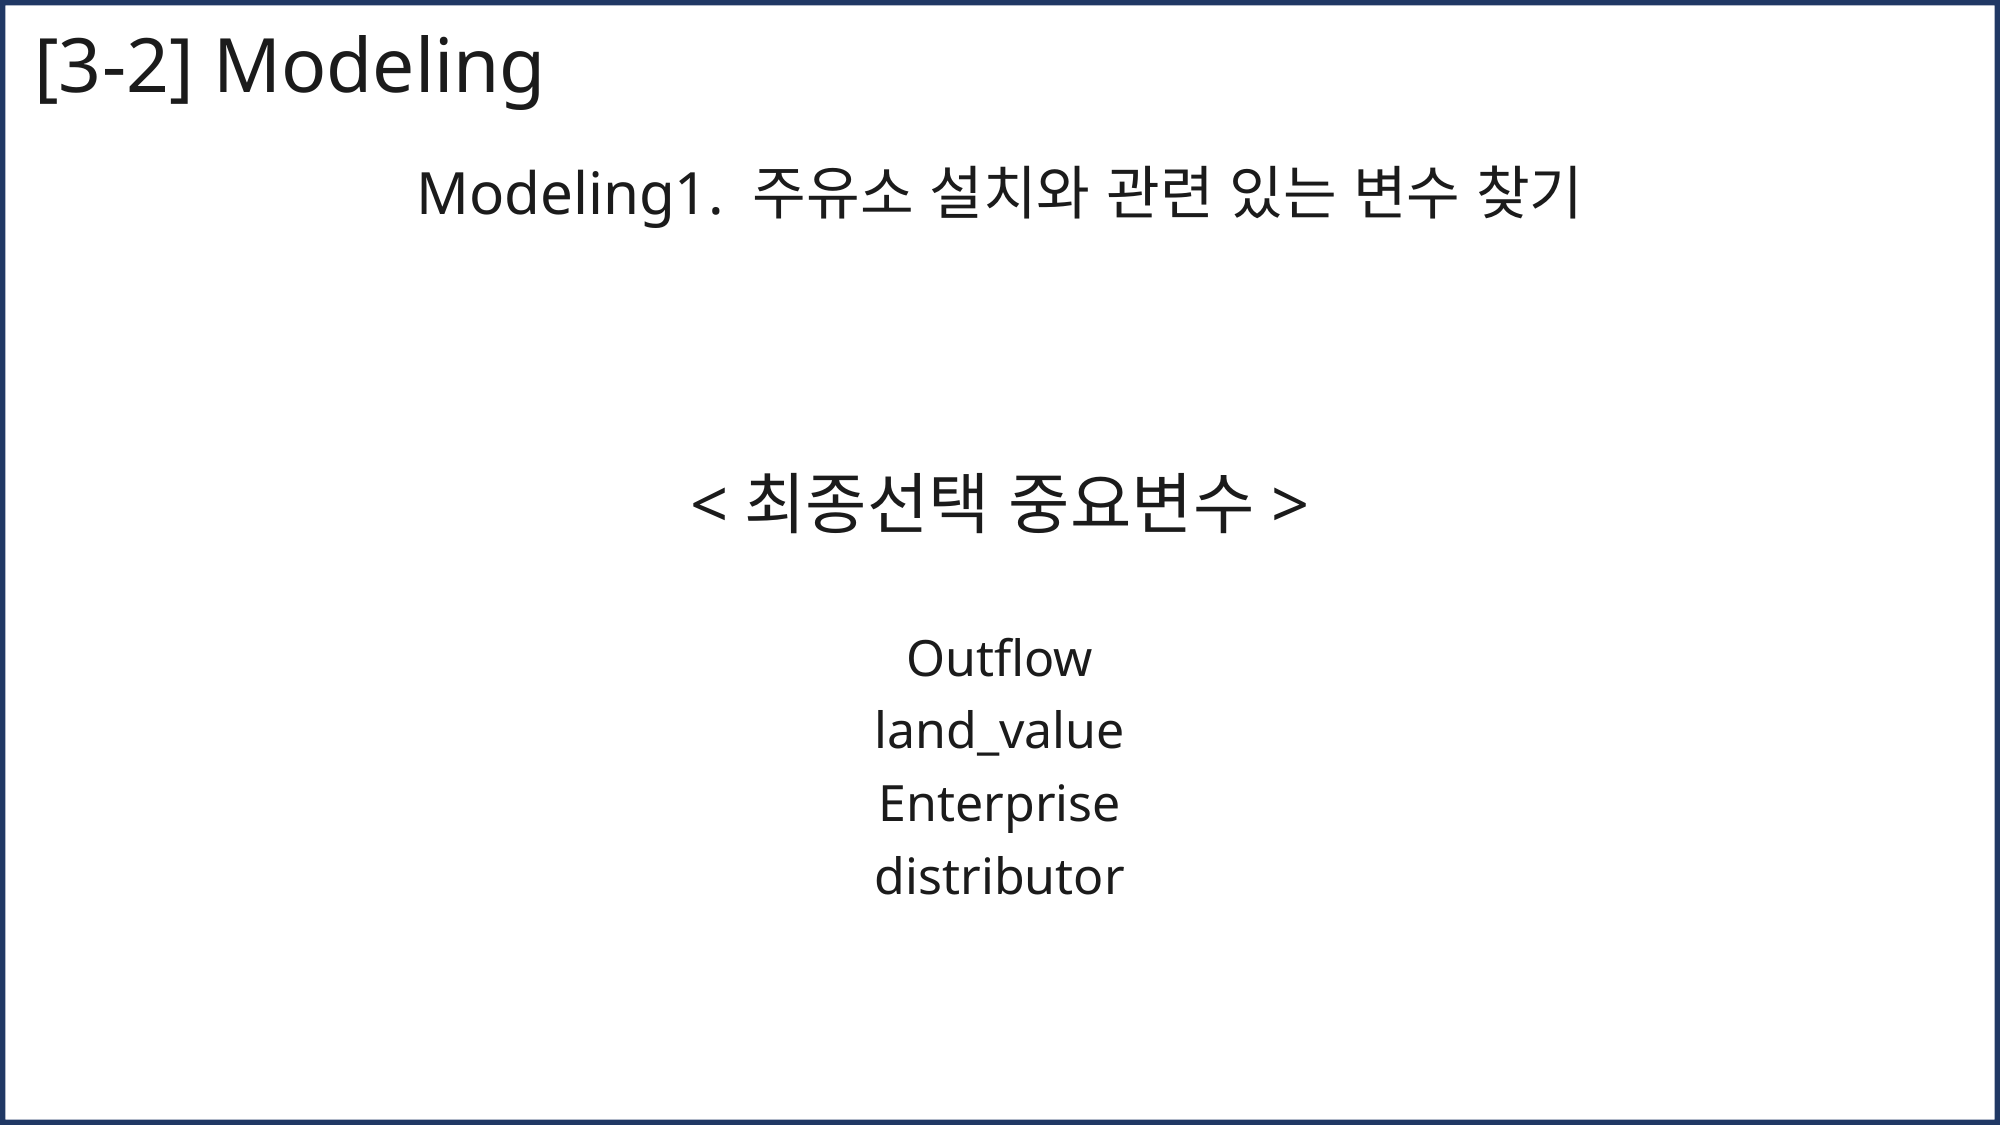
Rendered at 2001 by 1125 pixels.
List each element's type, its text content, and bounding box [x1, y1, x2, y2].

text_box Modeling1. 주유소 설치와 관련 있는 변수 찾기 [282, 133, 1717, 250]
text_box [0, 0, 2000, 1125]
text_box <최종선택 중요변수> Outflow land_value Enterprise distributor [545, 329, 1455, 1036]
text_box [3-2] Modeling [0, 0, 1078, 138]
